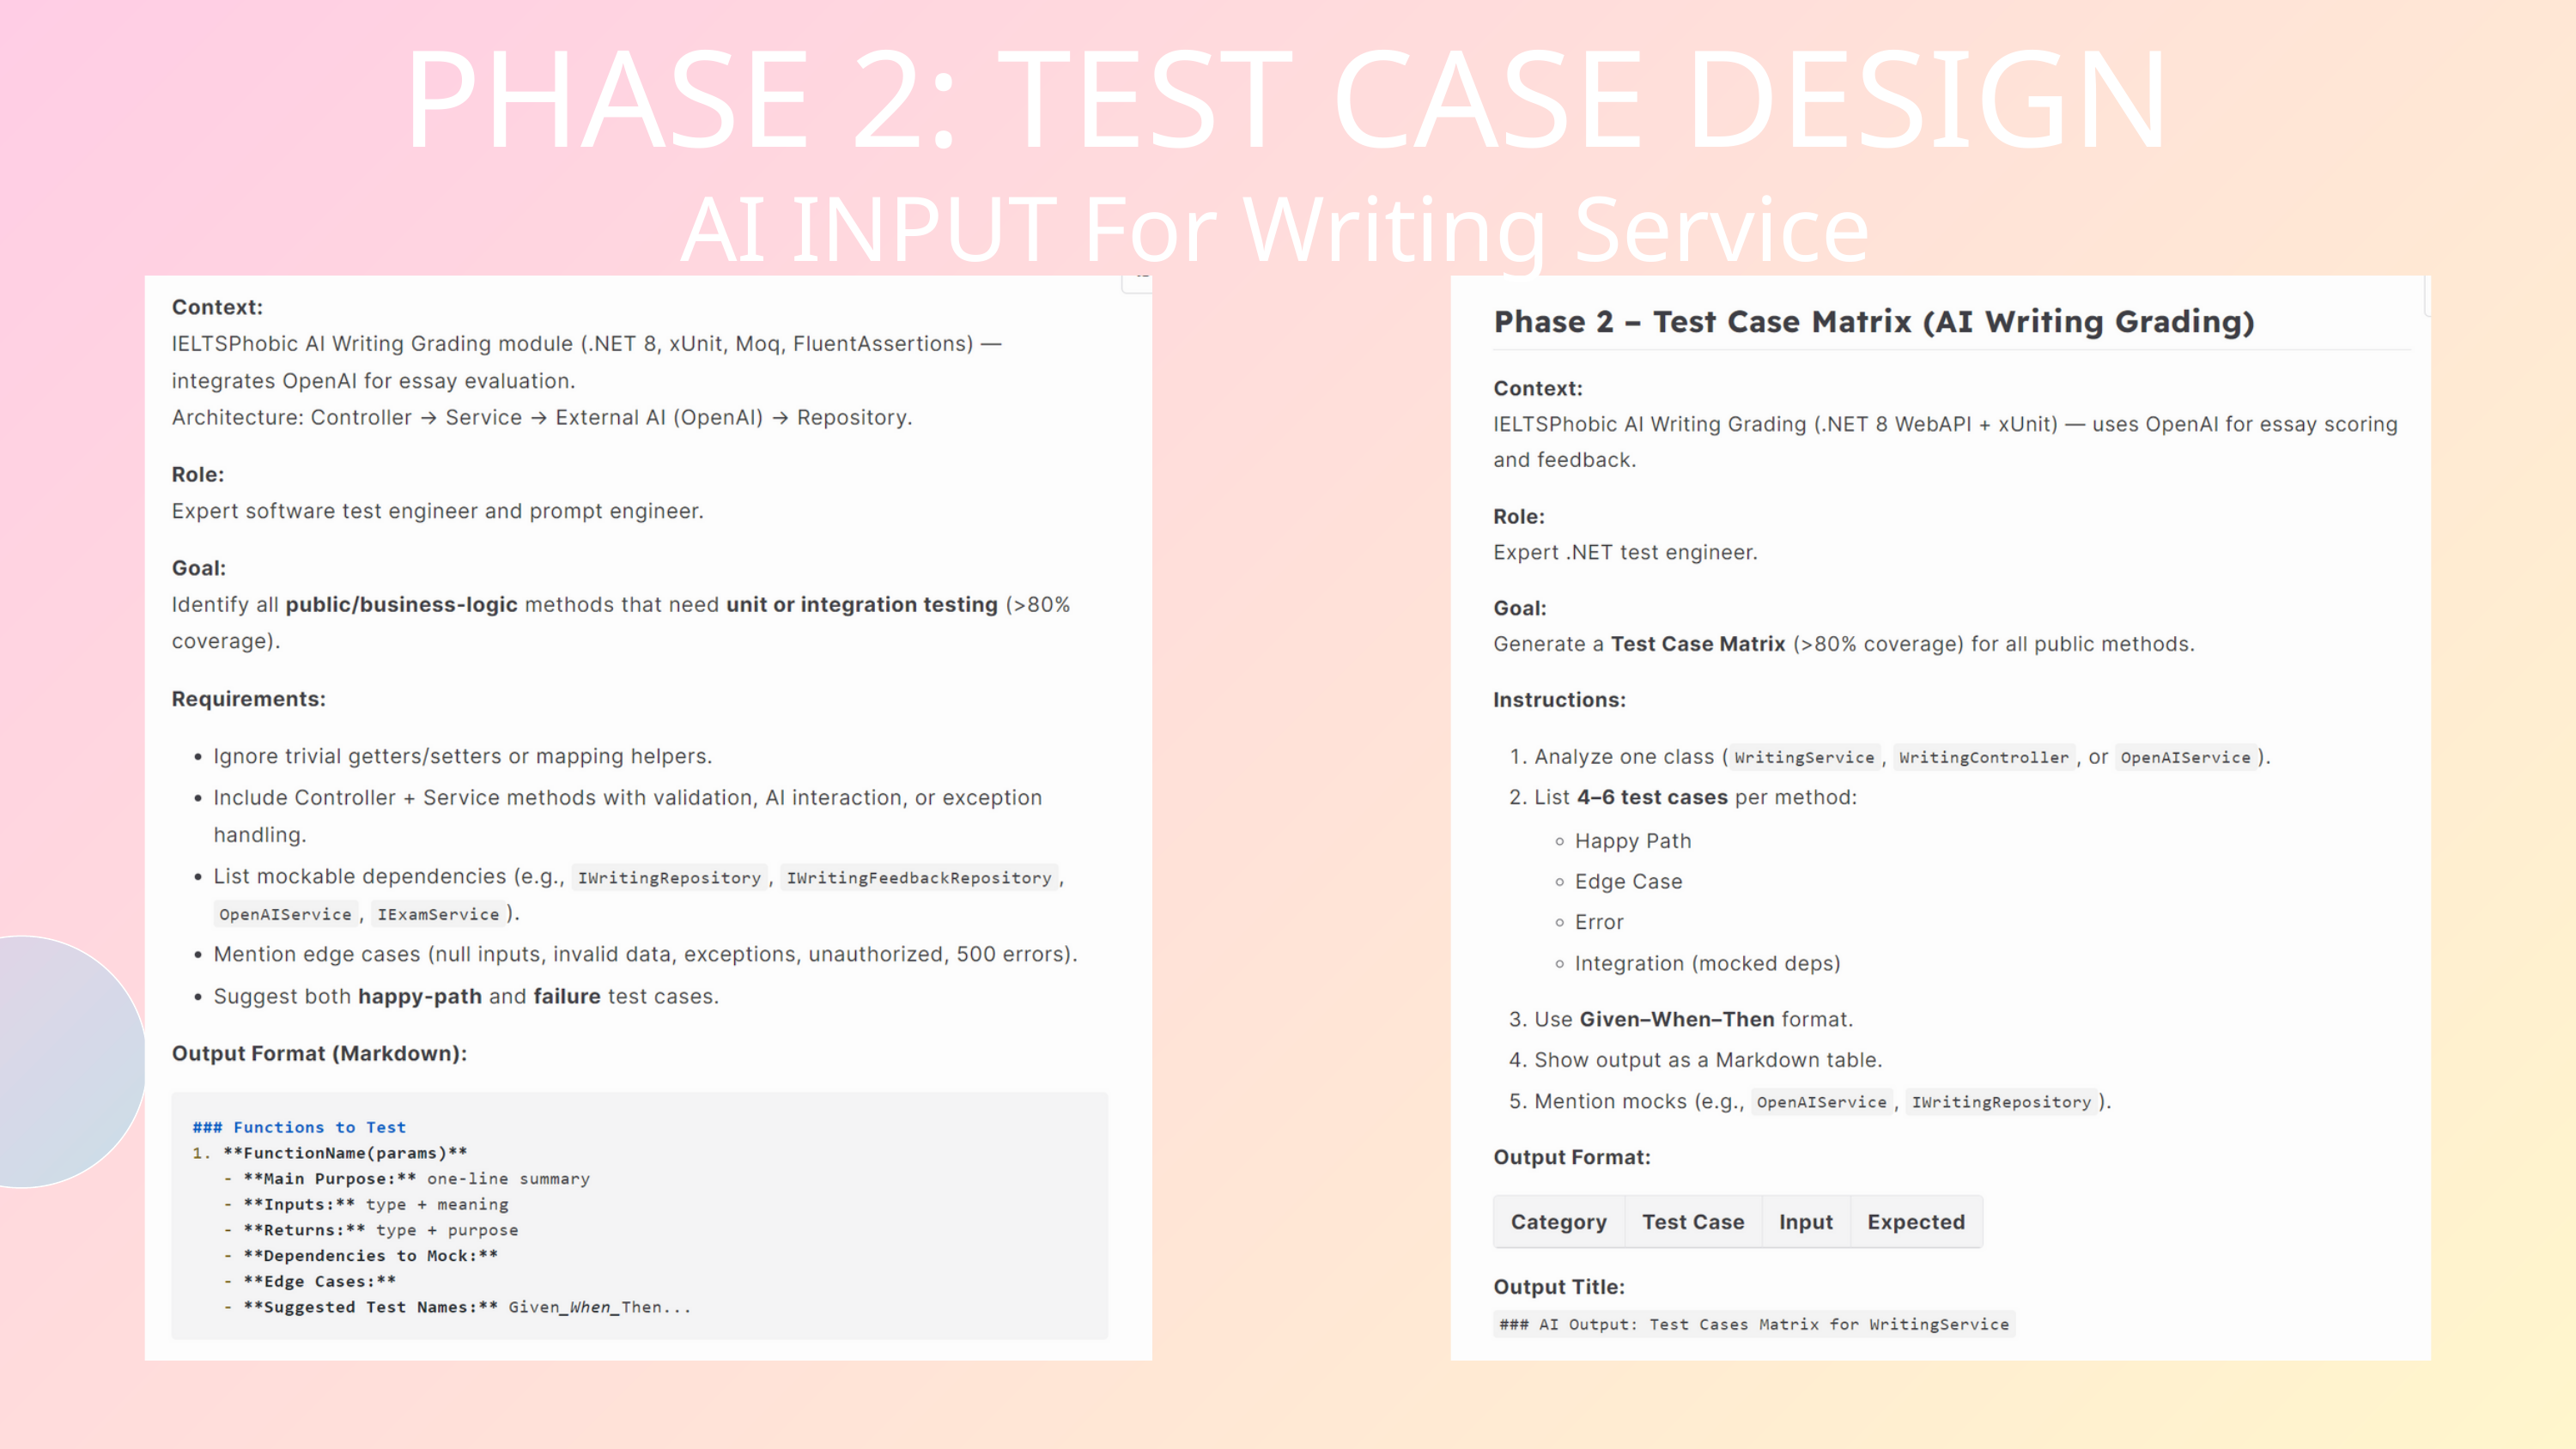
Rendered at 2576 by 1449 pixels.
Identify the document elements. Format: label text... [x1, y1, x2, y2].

text_box PHASE 2: TEST CASE DESIGN [14, 0, 2562, 174]
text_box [0, 936, 149, 1189]
text_box AI INPUT For Writing Service [600, 154, 1976, 280]
text_box [144, 276, 1152, 1361]
text_box [1450, 276, 2432, 1361]
